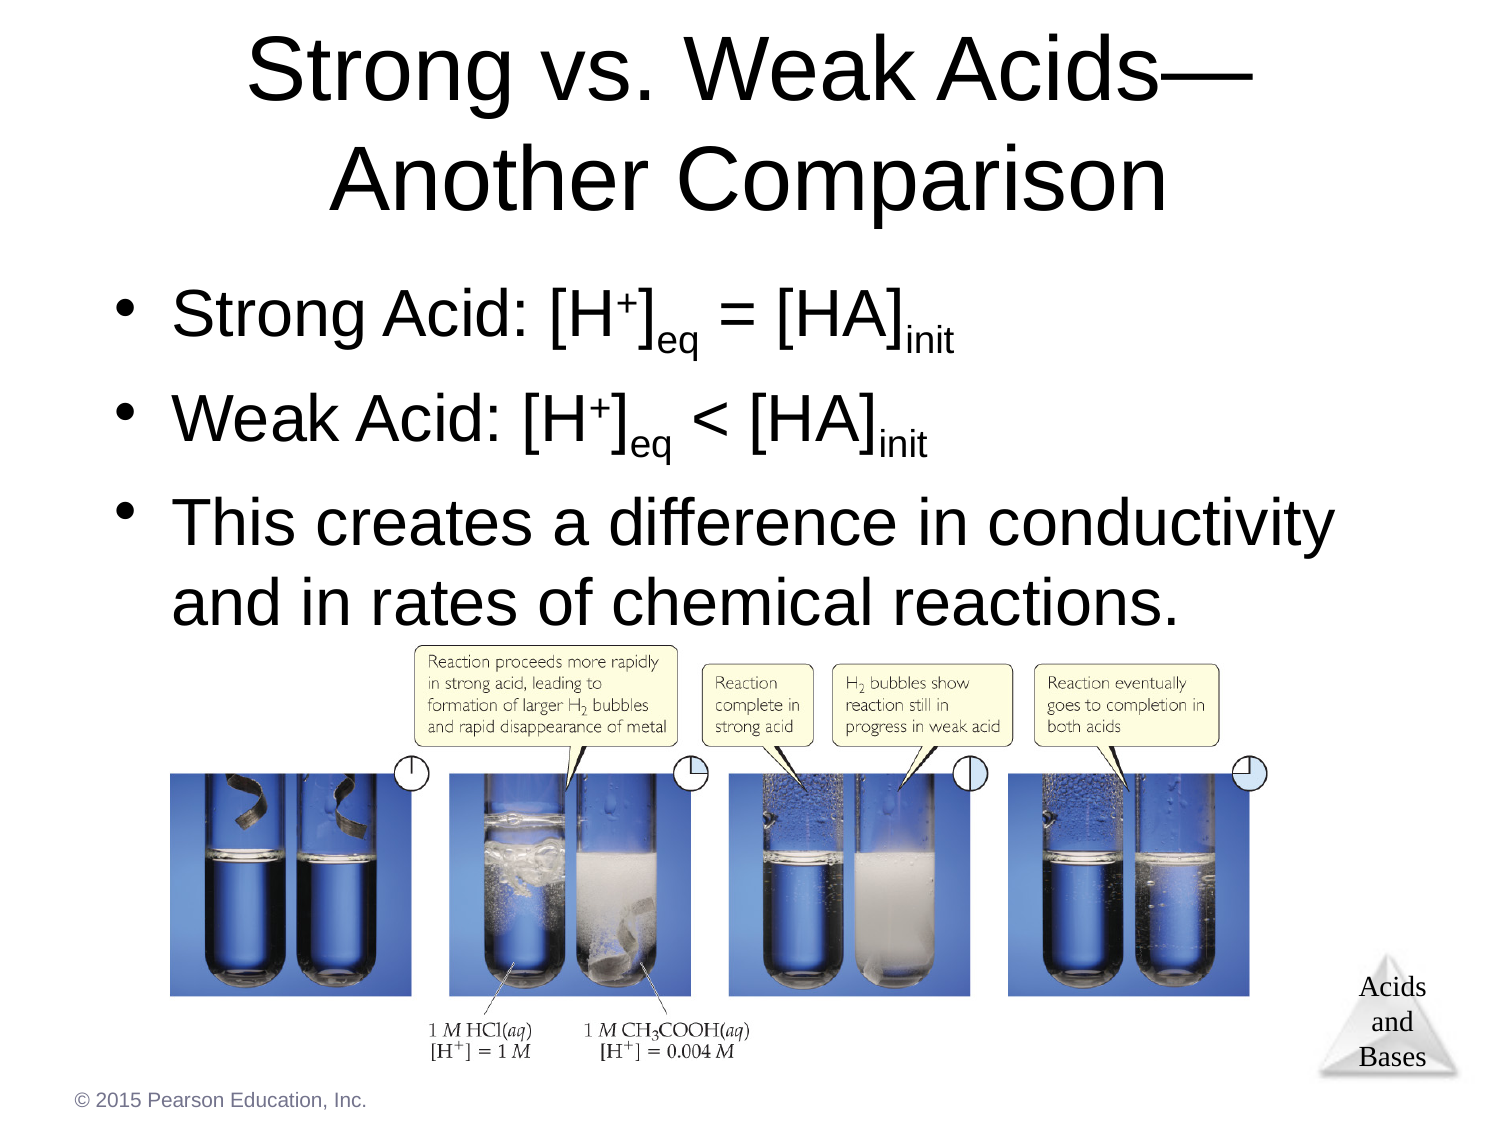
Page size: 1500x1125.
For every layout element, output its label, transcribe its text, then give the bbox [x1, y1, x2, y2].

list Strong Acid: [H+]eq = [HA]init Weak Acid: [H+]eq < [HA]init This creates a difference in conductivity and in rates of chemical reactions. [99, 262, 1376, 688]
picture [162, 637, 1500, 1125]
title Strong vs. Weak Acids— Another Comparison [0, 12, 1500, 226]
